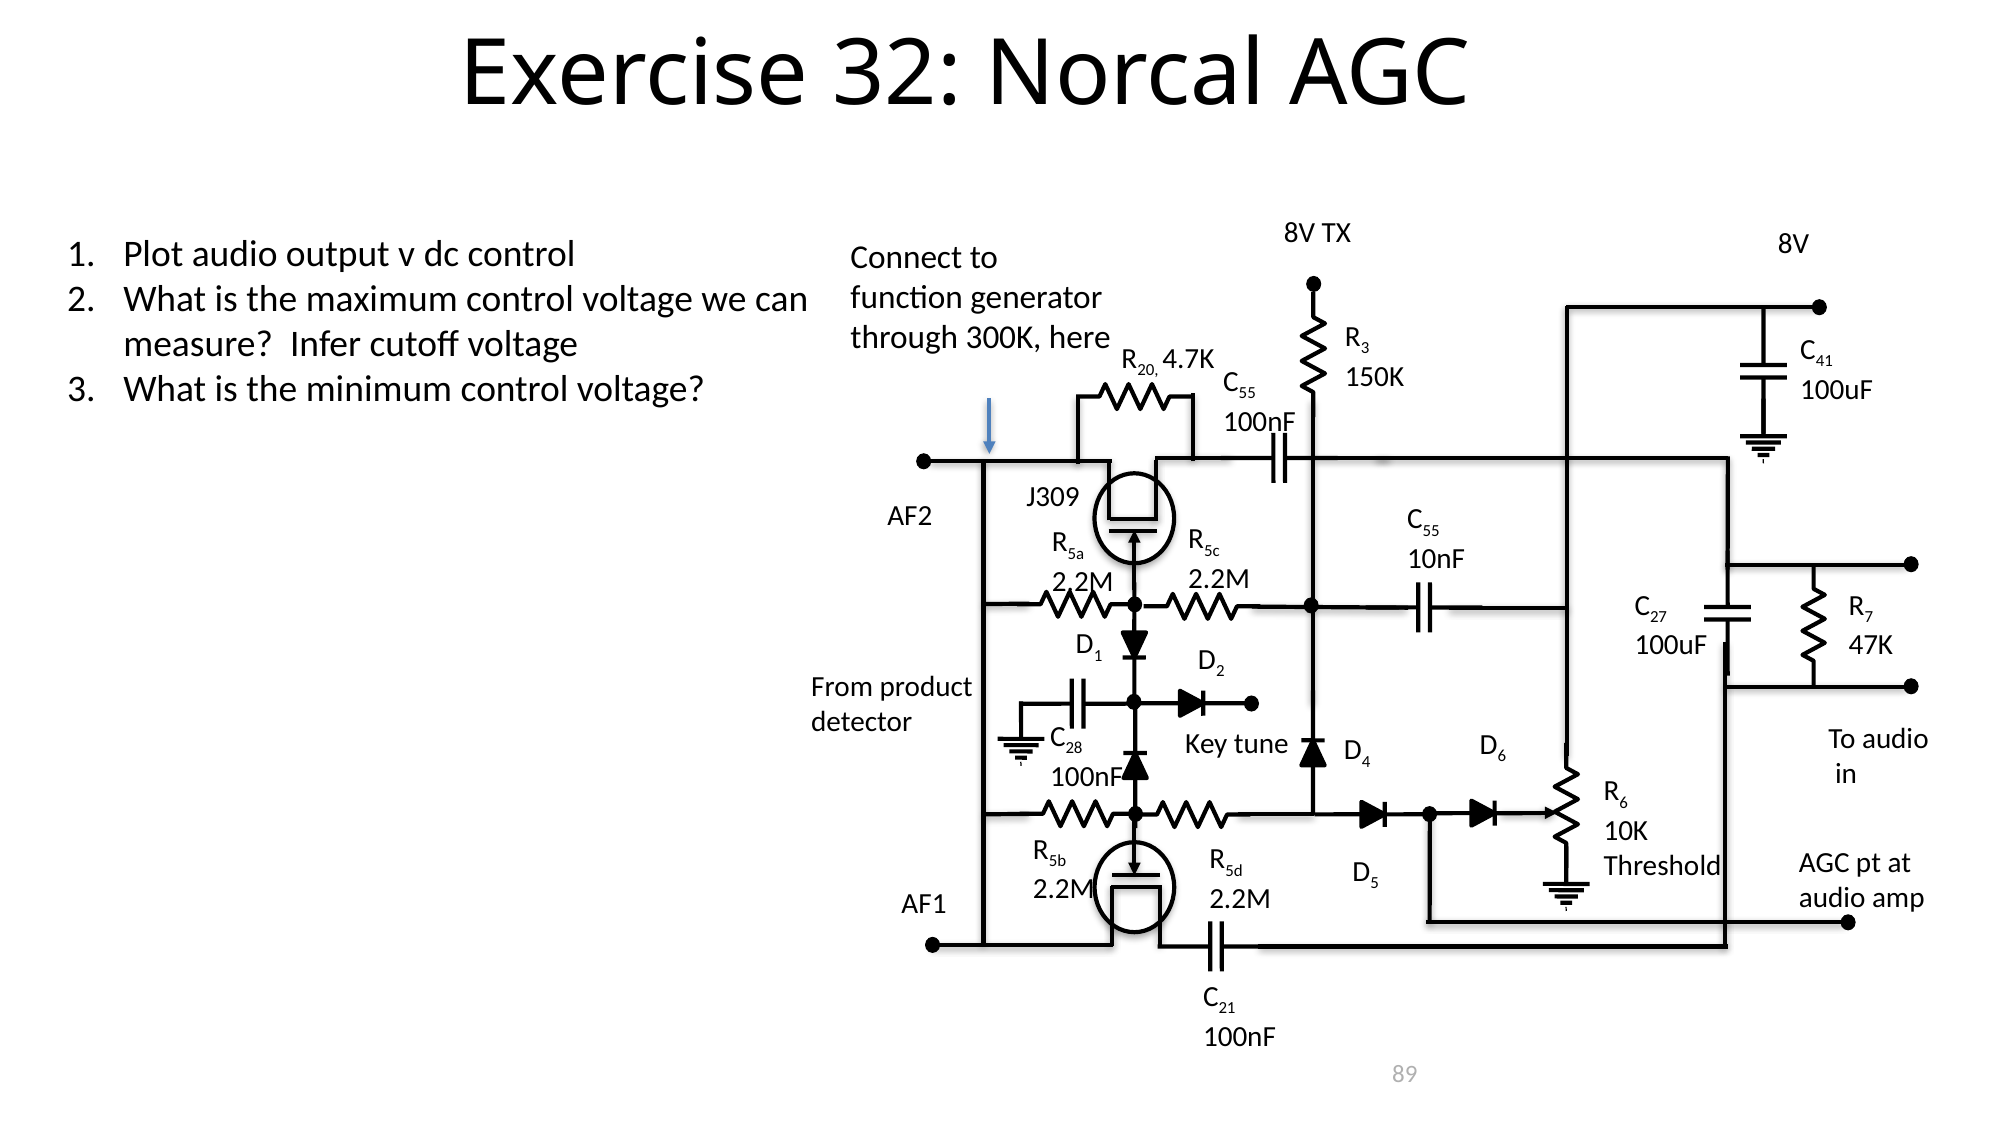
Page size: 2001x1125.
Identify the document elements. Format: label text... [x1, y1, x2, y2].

slide_number 89 [1074, 1056, 1425, 1125]
text_box Exercise 32: Norcal AGC [15, 13, 1917, 124]
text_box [803, 206, 1974, 1056]
